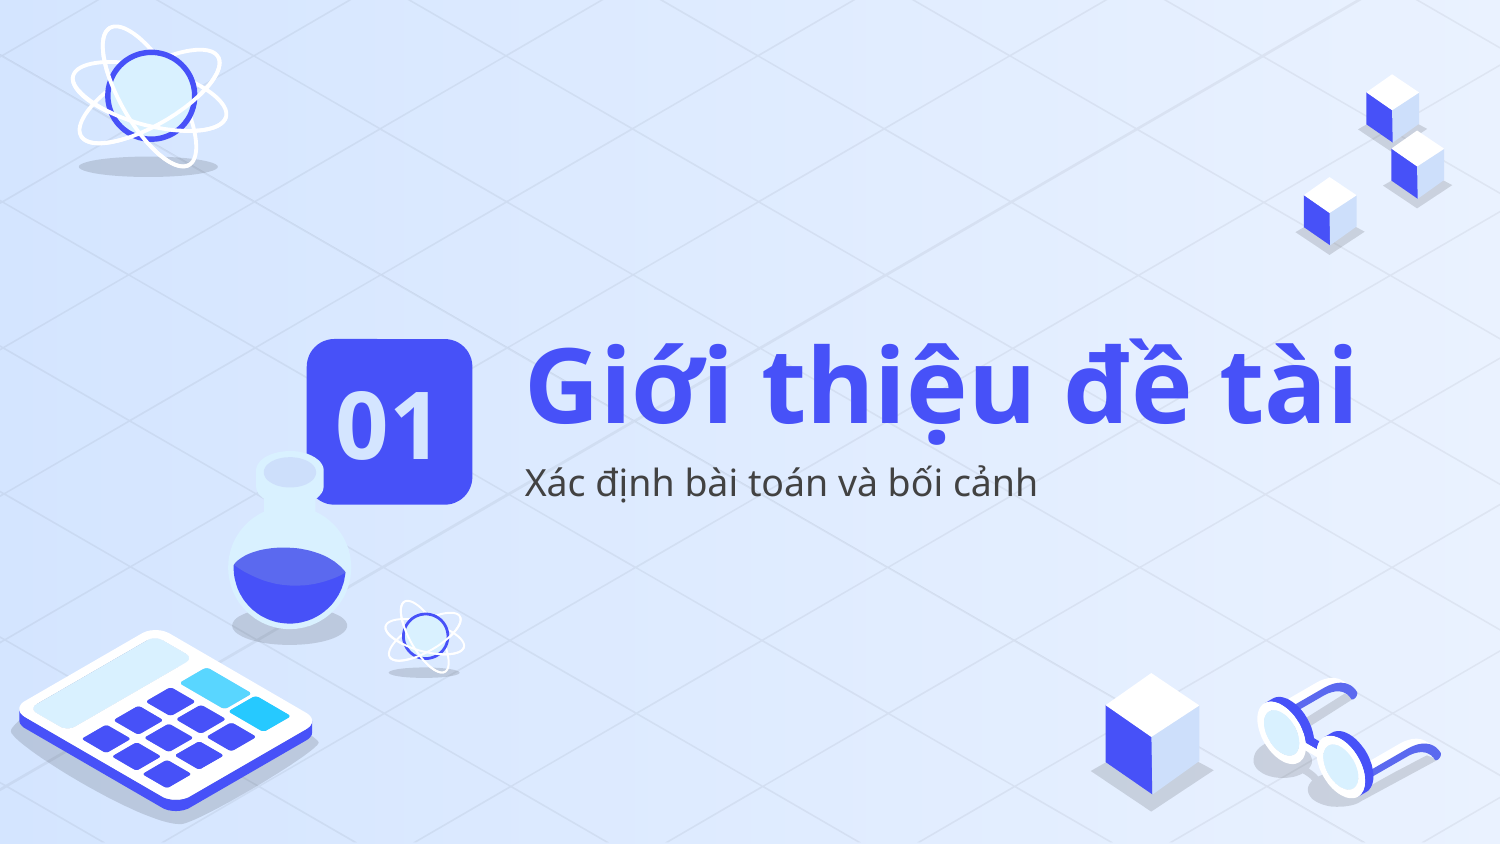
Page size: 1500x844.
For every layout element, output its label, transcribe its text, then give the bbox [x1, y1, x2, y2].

title Giới thiệu đề tài [509, 312, 1451, 451]
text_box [384, 599, 466, 679]
subtitle Xác định bài toán và bối cảnh [509, 451, 1194, 511]
title 01 [307, 339, 472, 505]
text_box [227, 450, 352, 646]
